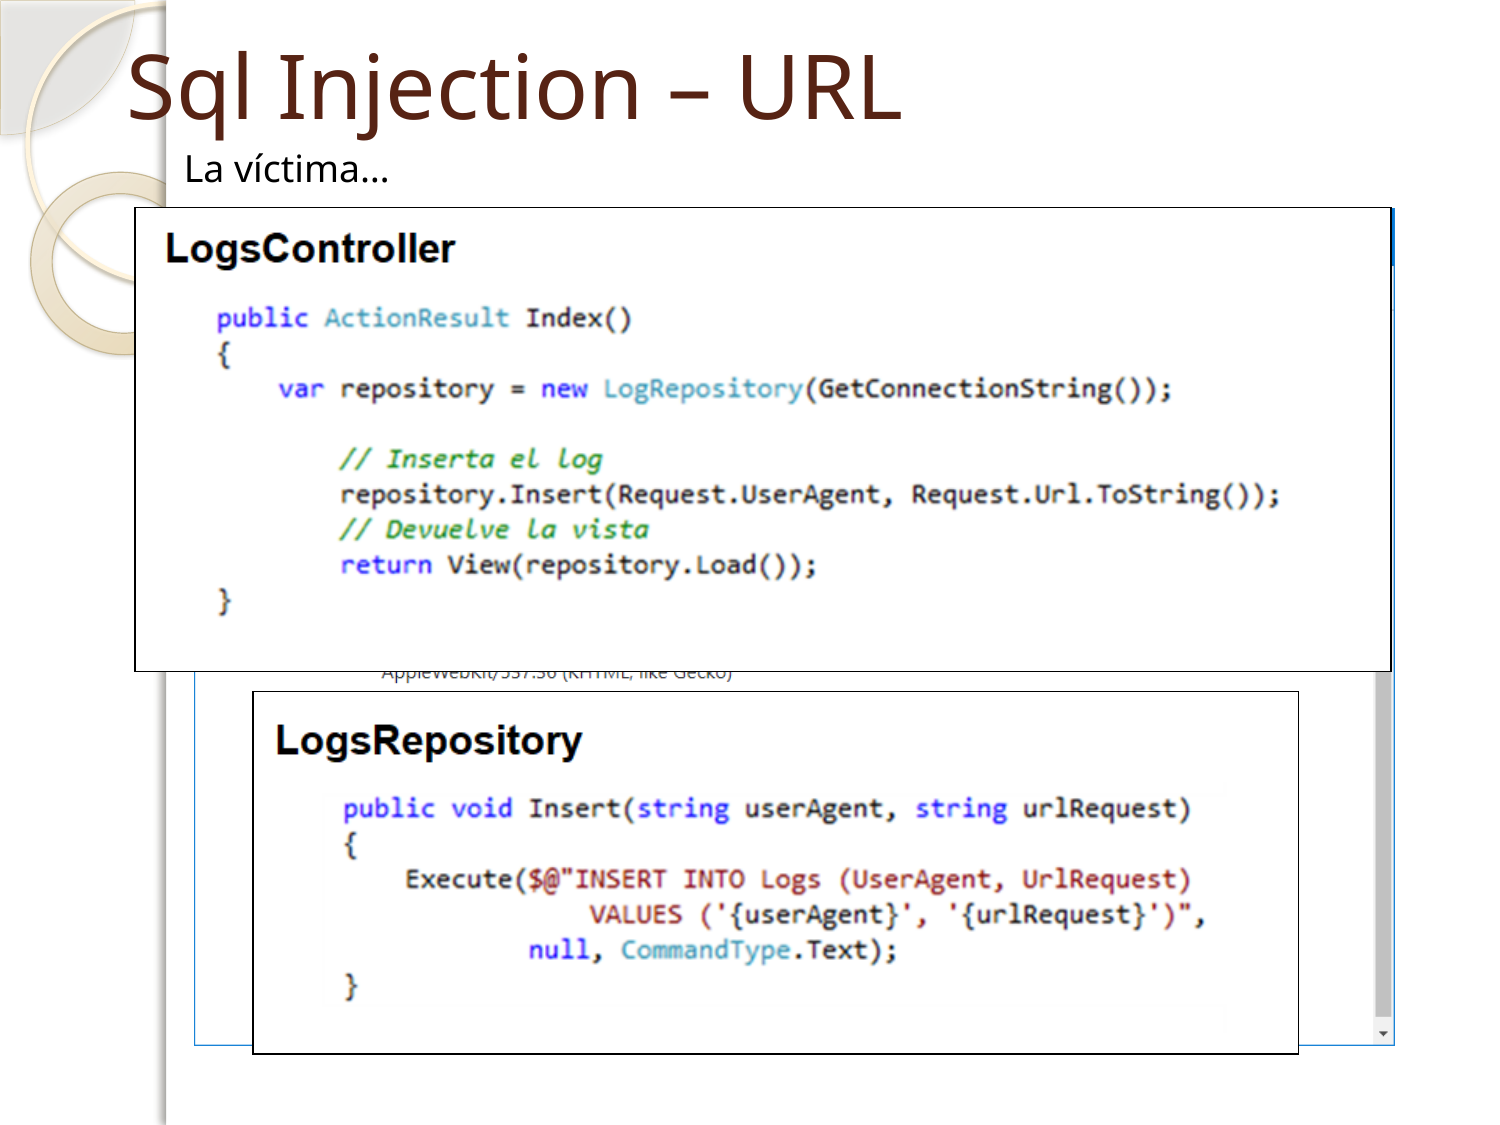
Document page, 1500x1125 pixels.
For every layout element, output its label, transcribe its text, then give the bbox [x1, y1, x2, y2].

title Sql Injection – URL [112, 7, 1483, 145]
text_box La víctima… [169, 137, 406, 197]
picture [135, 207, 1395, 1054]
